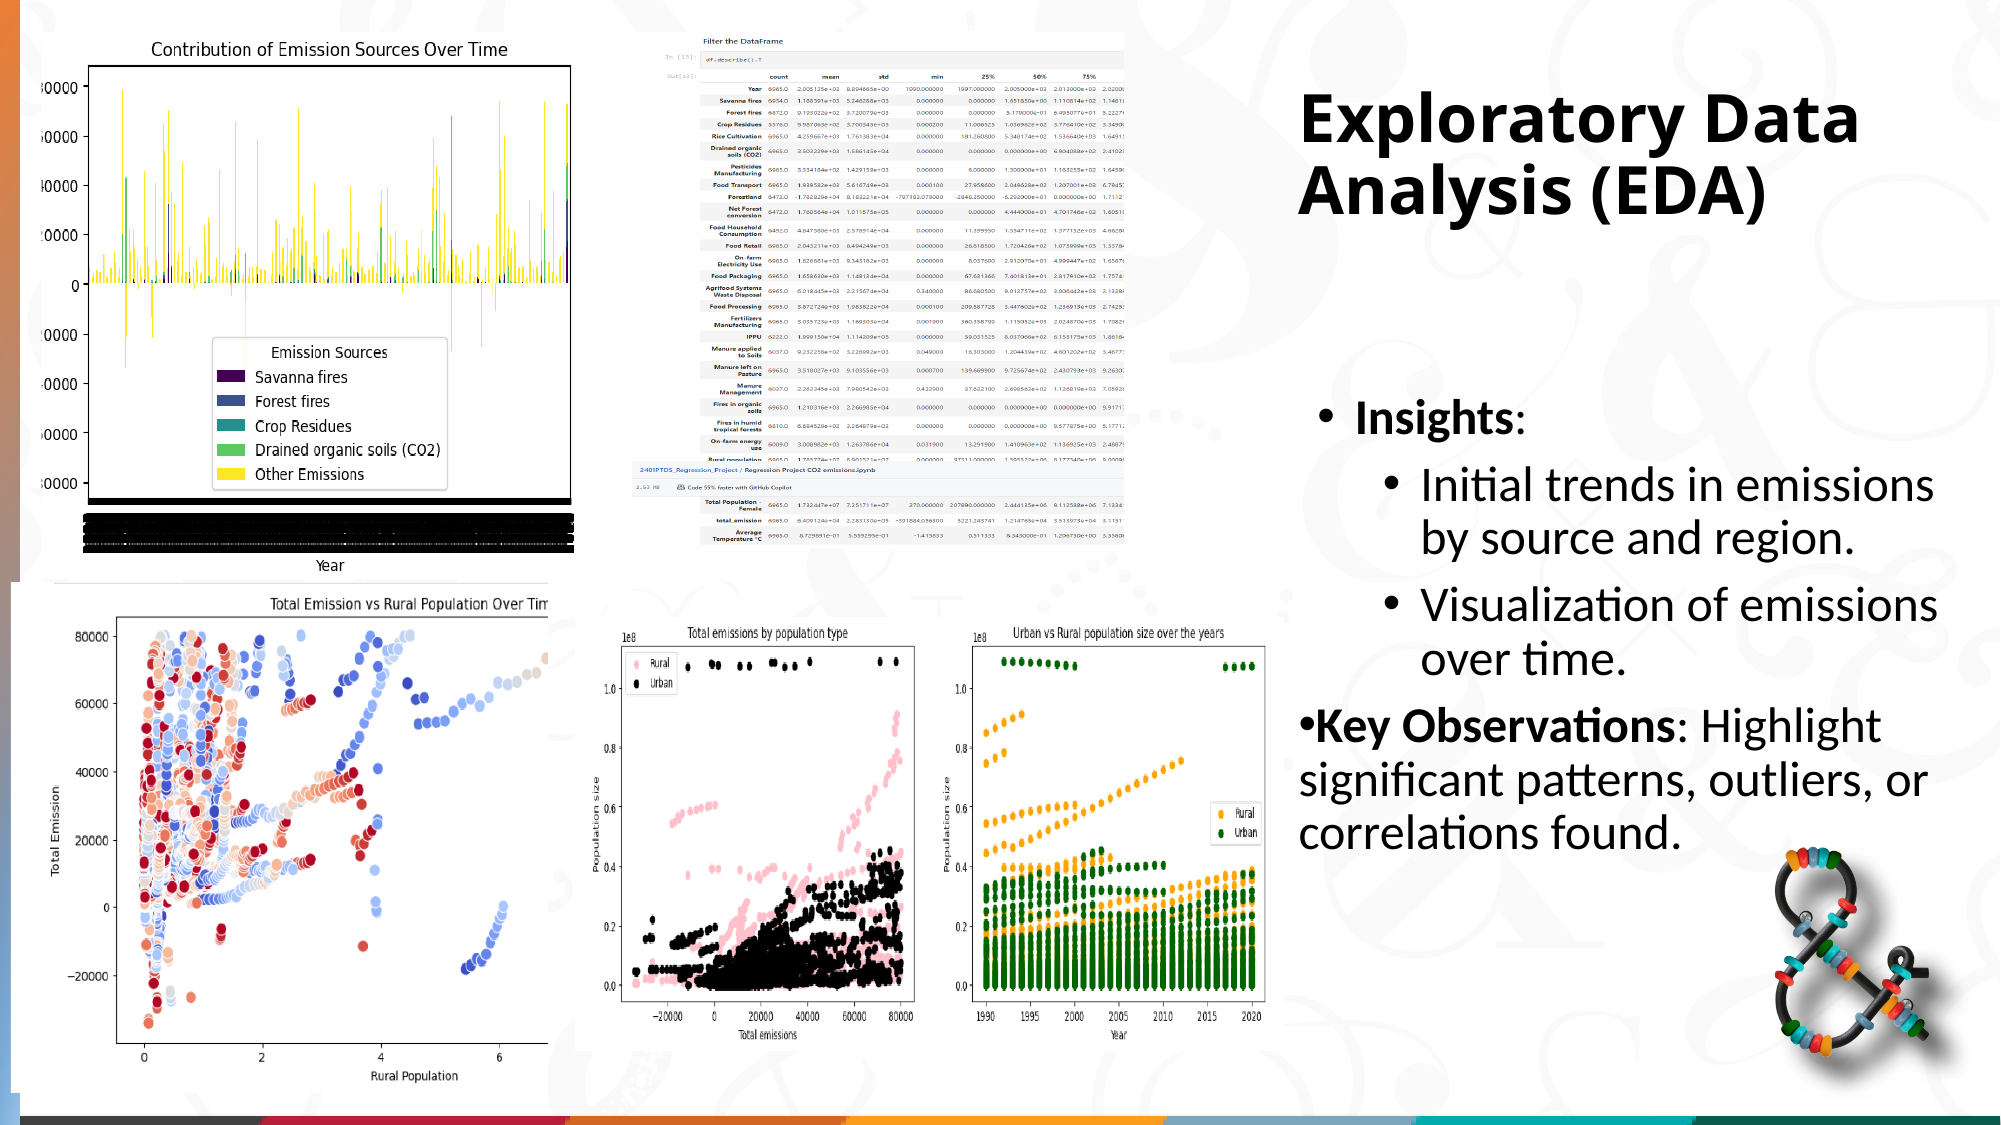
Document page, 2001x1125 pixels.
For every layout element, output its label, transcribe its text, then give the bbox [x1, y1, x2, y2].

picture [575, 617, 1284, 1051]
picture [20, 1116, 2000, 1125]
picture [1730, 983, 1953, 1075]
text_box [0, 0, 20, 1125]
picture [632, 32, 1124, 549]
text_box Insights: Initial trends in emissions by source and region. Visualization of emissions over time. Key Observations: Highlight significant patterns, outliers, or correlations found. [1283, 383, 1959, 983]
picture [41, 32, 616, 579]
picture [10, 582, 548, 1093]
title Exploratory Data Analysis (EDA) [1283, 48, 1959, 237]
